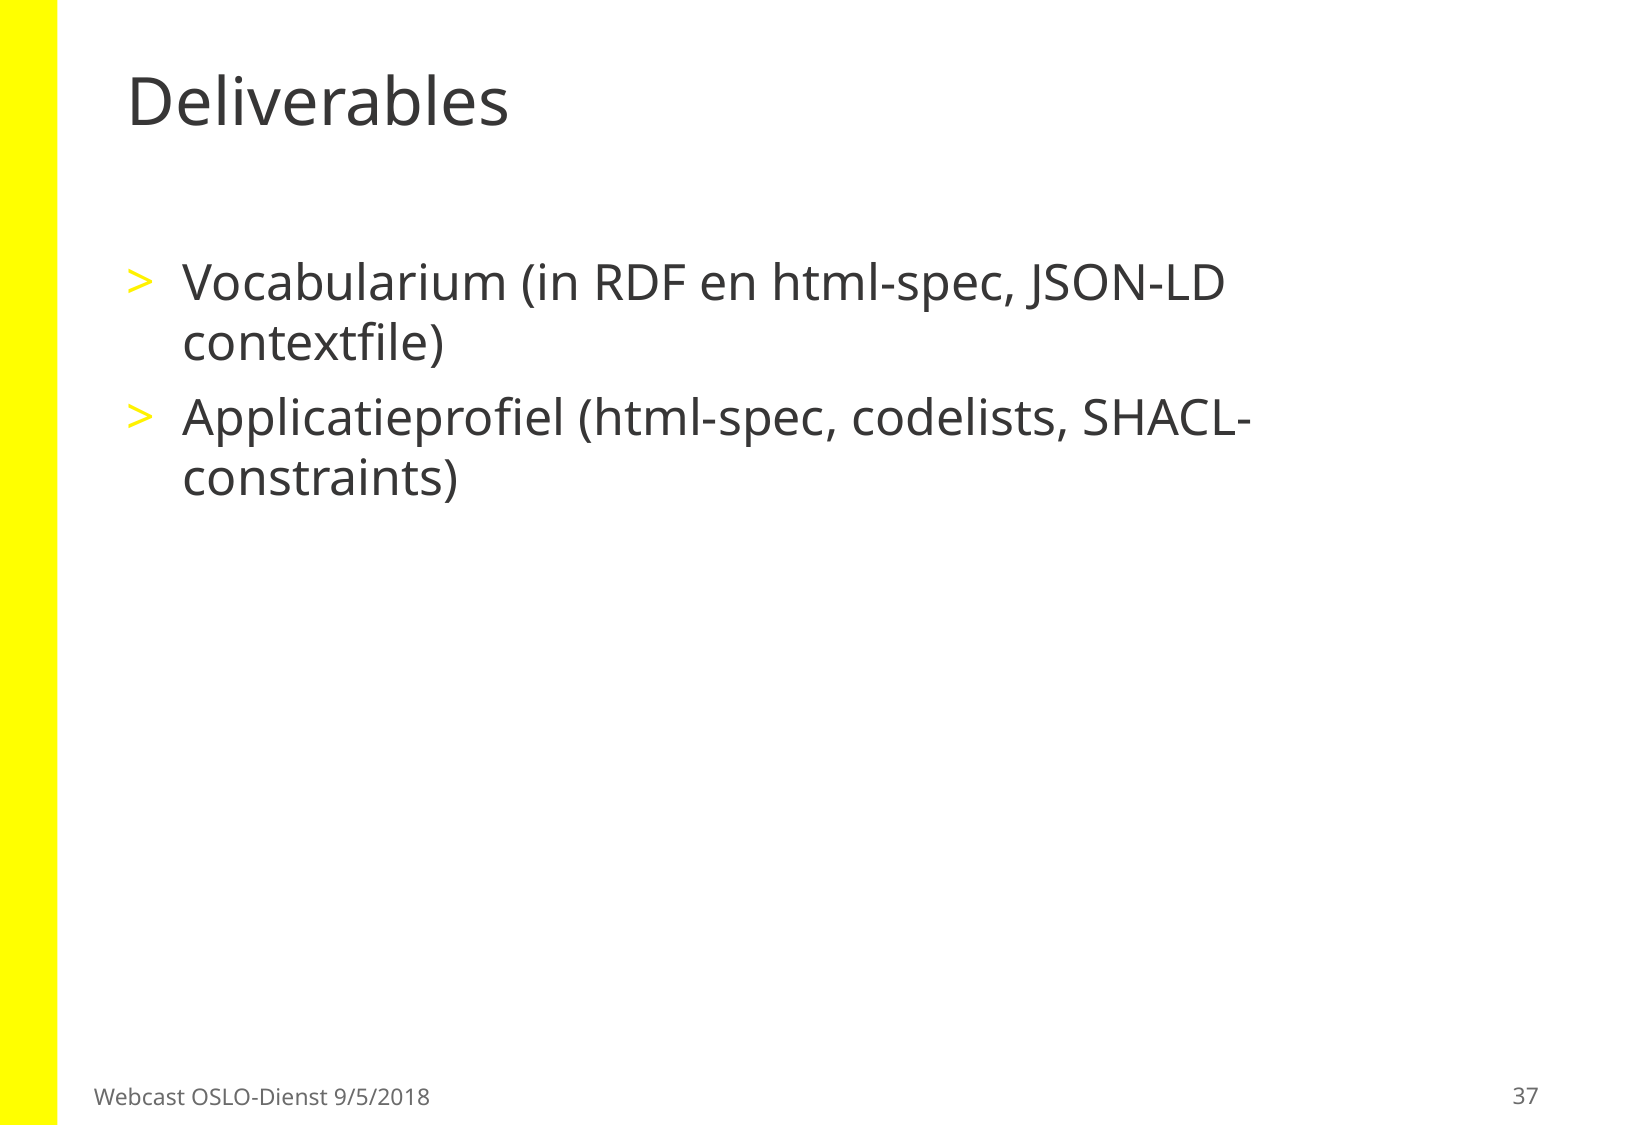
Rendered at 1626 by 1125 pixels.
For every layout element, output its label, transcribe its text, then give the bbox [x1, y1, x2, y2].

title Deliverables [111, 59, 1514, 222]
slide_number 37 [1424, 1075, 1548, 1120]
list Vocabularium (in RDF en html-spec, JSON-LD contextfile) Applicatieprofiel (html-spec, codelists, SHACL-constraints) [111, 243, 1514, 1063]
footer Webcast OSLO-Dienst 9/5/2018 [78, 1083, 1077, 1113]
